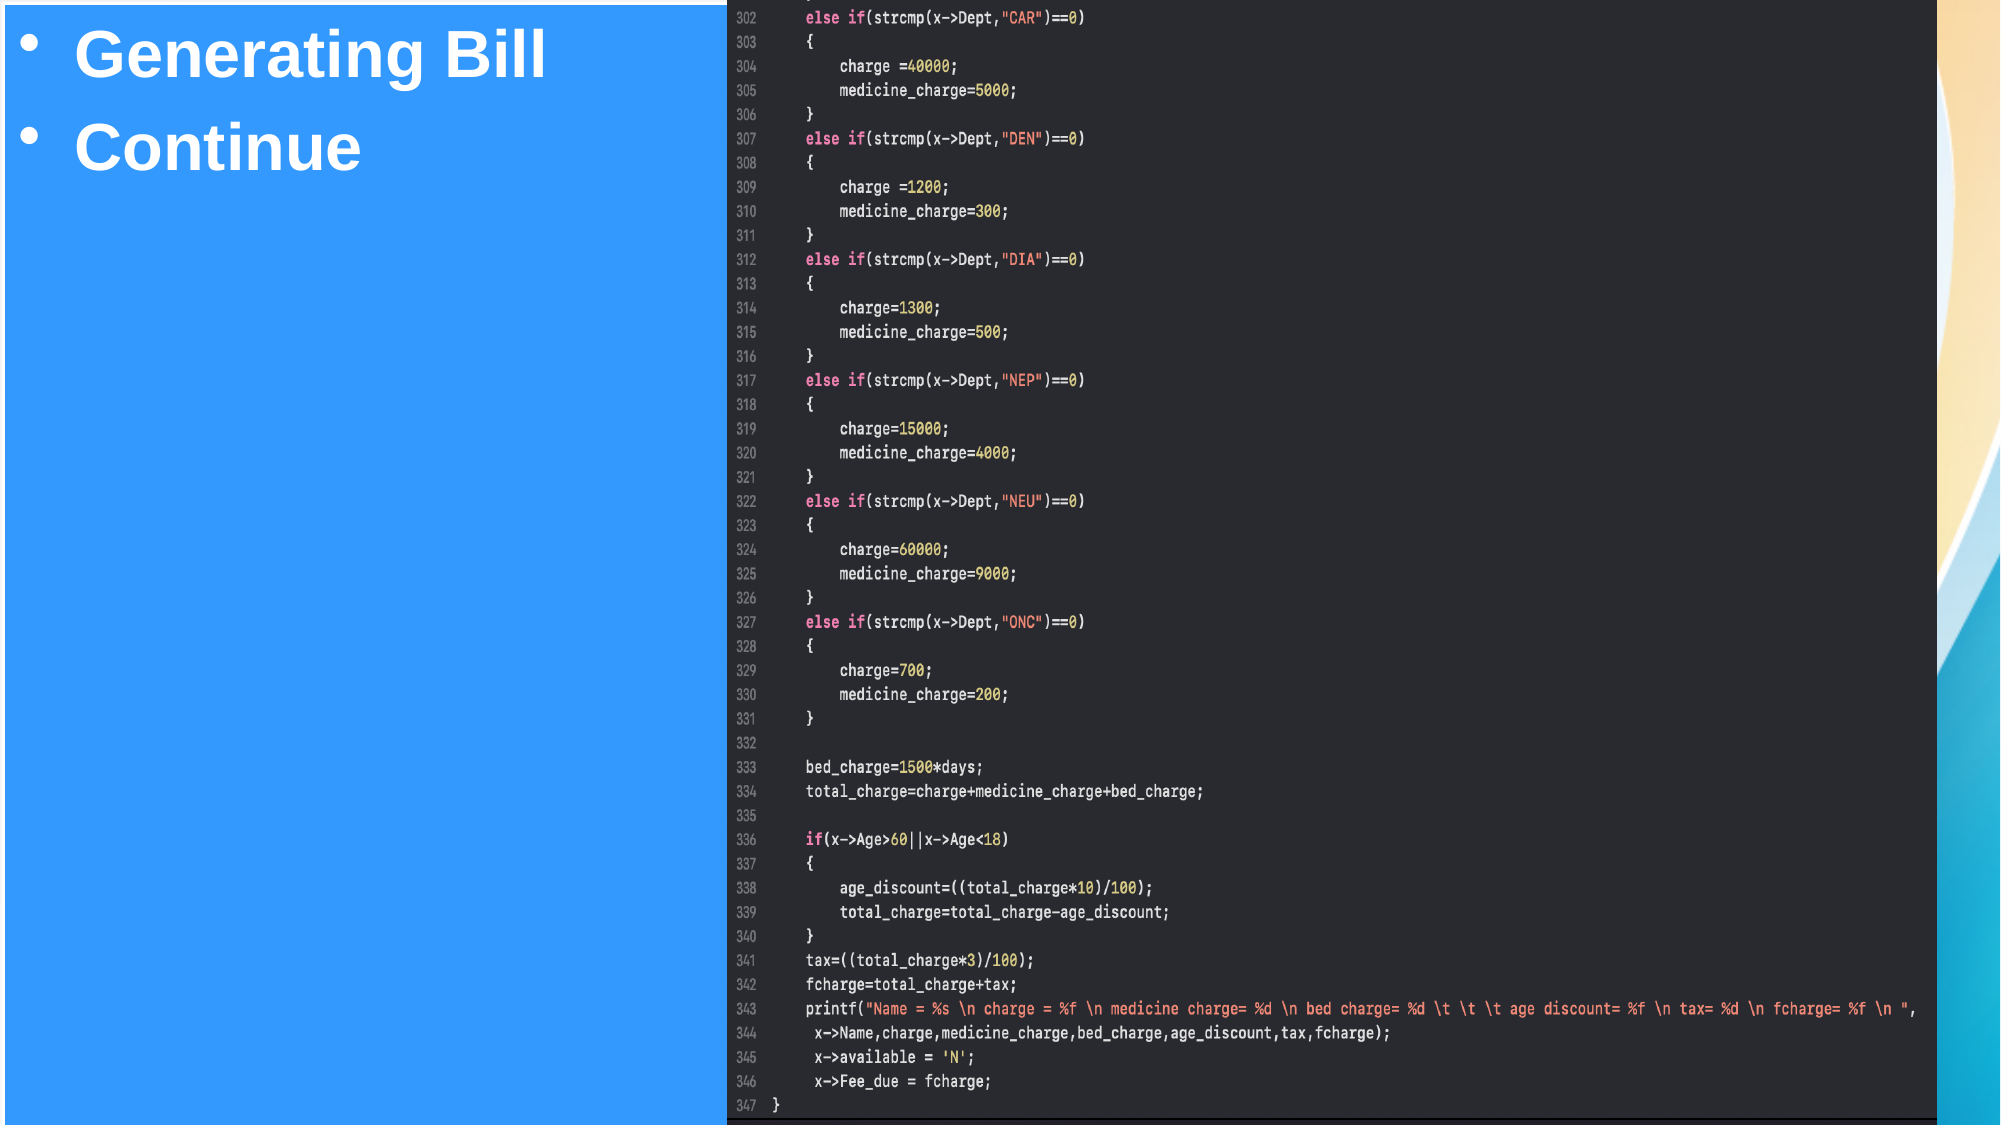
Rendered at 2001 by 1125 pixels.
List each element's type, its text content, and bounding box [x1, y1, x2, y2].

list Generating Bill Continue [2, 2, 727, 1125]
picture [0, 0, 727, 1125]
picture [1937, 0, 2001, 1125]
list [727, 0, 1937, 1125]
